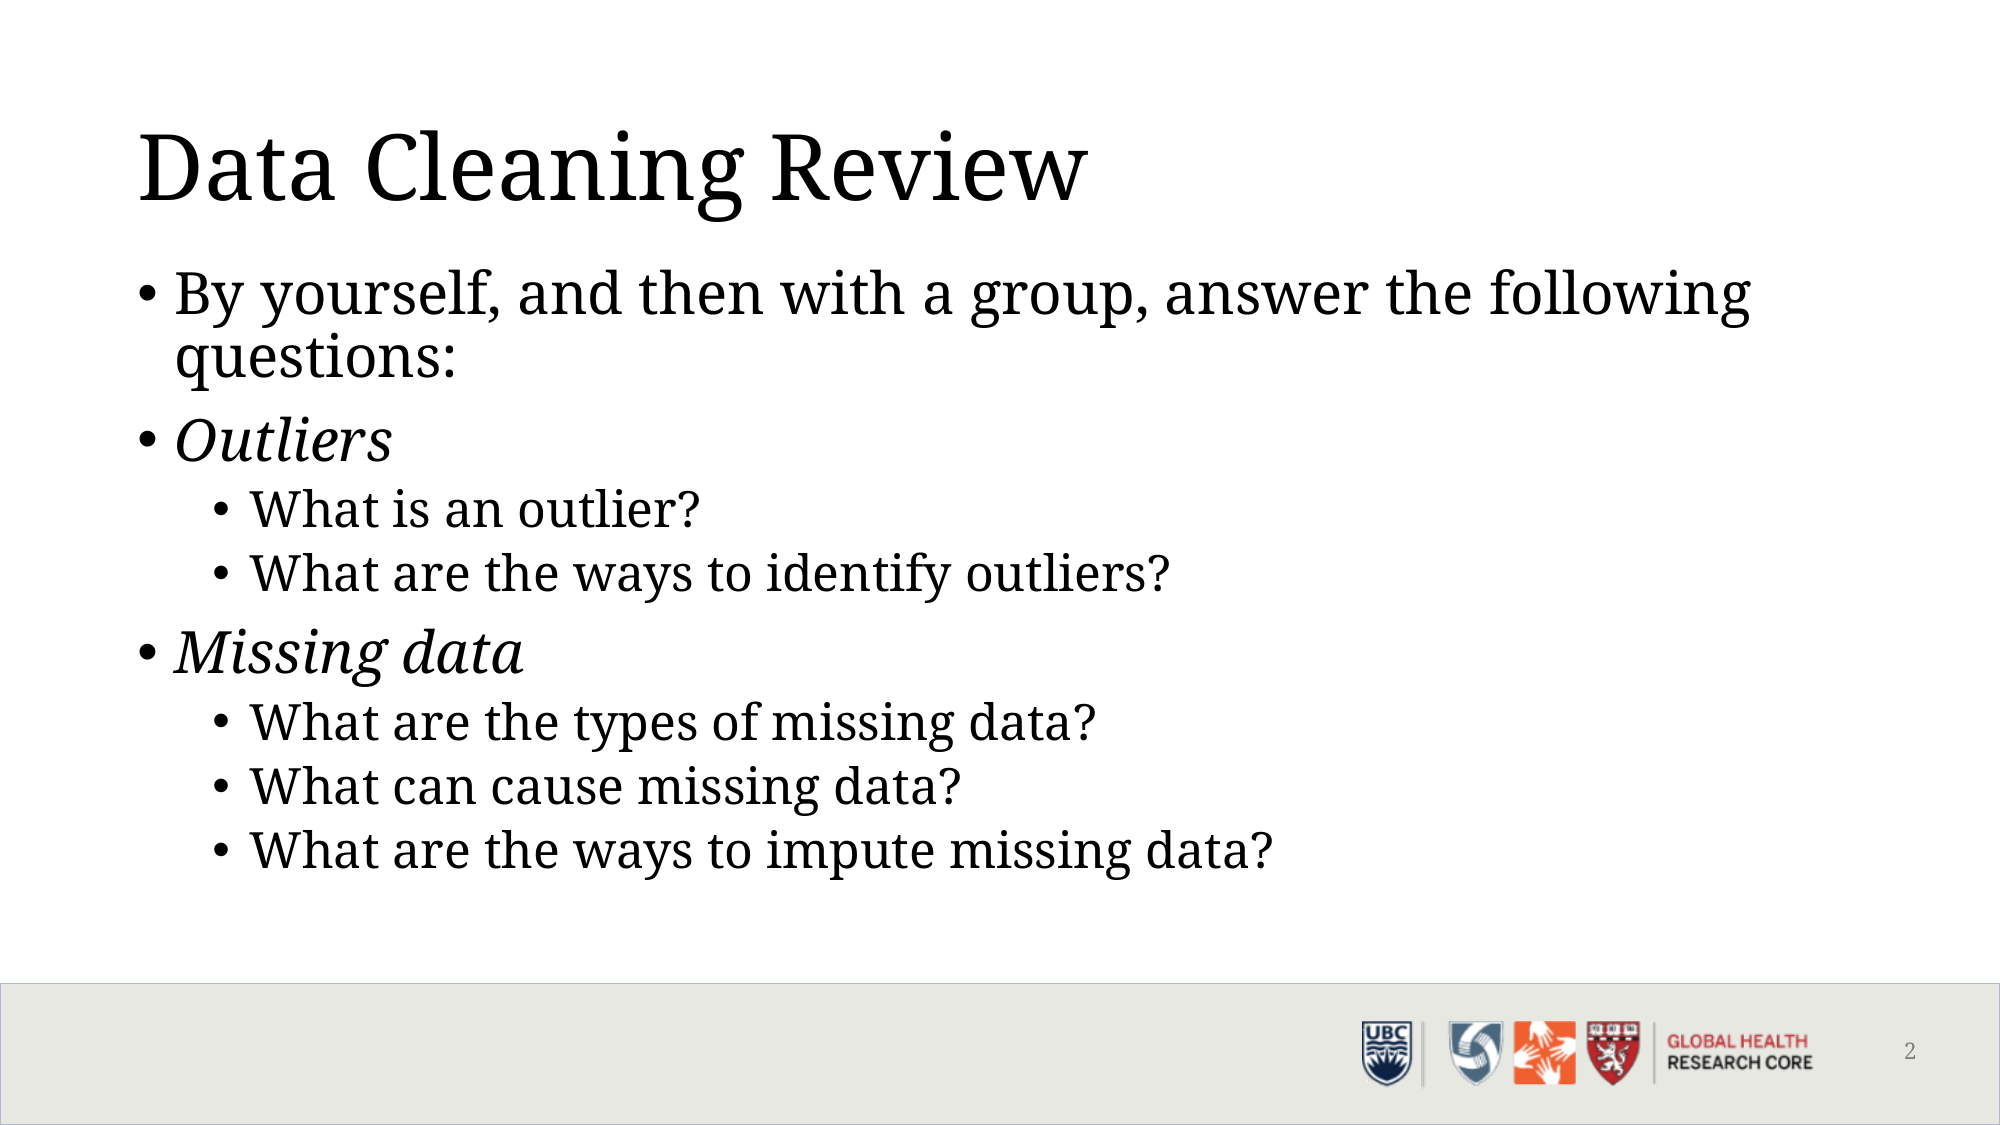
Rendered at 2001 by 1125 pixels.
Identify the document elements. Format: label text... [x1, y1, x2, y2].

title Data Cleaning Review [137, 59, 1863, 228]
list By yourself, and then with a group, answer the following questions: Outliers What is an outlier? What are the ways to identify outliers? Missing data What are the types of missing data? What can cause missing data? What are the ways to impute missing data? [137, 256, 1863, 969]
picture [1362, 1021, 1859, 1114]
